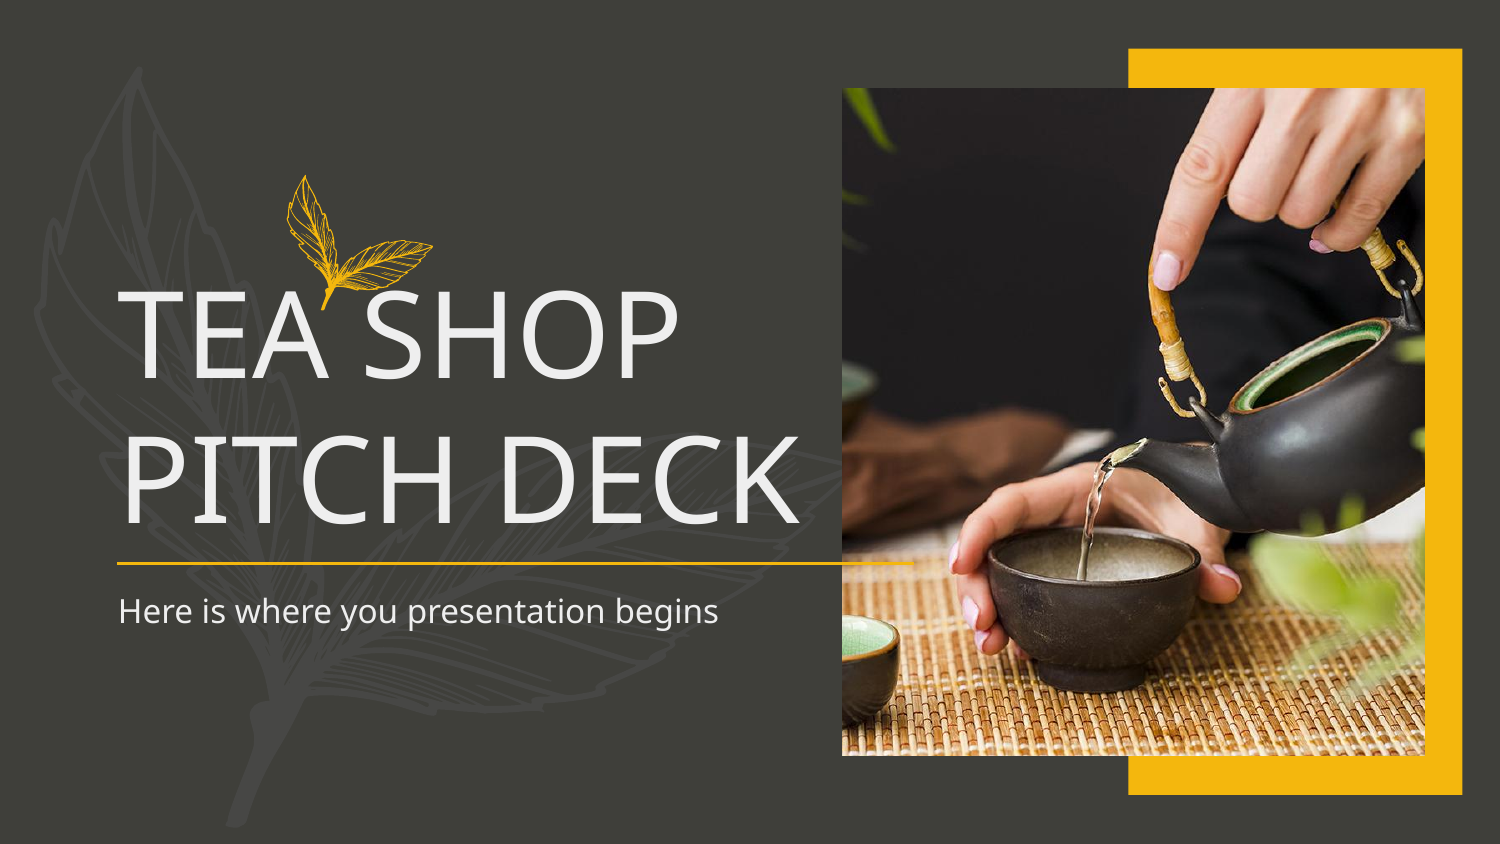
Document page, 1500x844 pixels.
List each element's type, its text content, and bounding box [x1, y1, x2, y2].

picture [841, 88, 1426, 756]
text_box [1128, 48, 1463, 795]
text_box [286, 174, 433, 311]
title TEA SHOP PITCH DECK [102, 216, 836, 564]
subtitle Here is where you presentation begins [102, 568, 836, 652]
